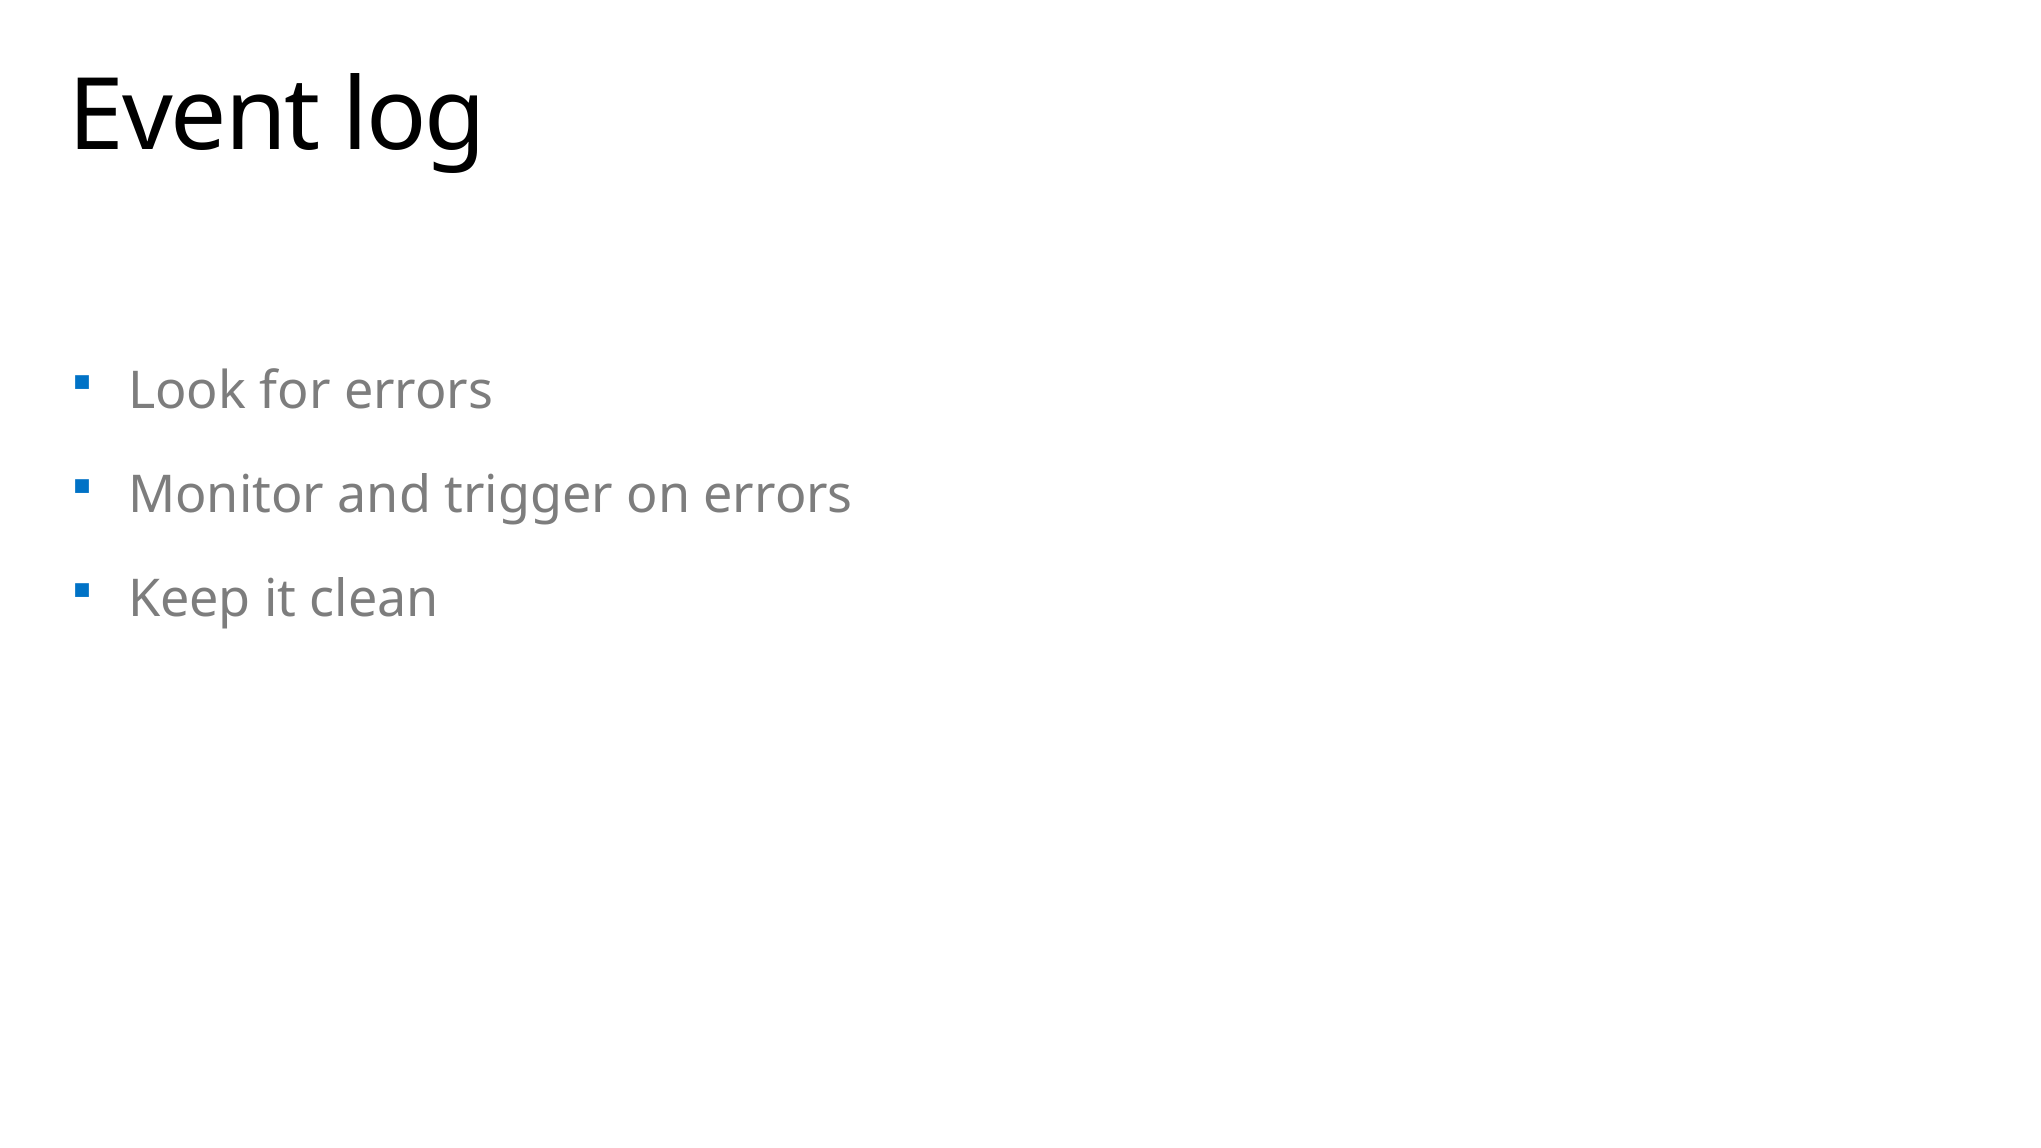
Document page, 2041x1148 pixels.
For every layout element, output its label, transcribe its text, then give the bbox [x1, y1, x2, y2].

title Event log [45, 48, 1964, 243]
list Look for errors Monitor and trigger on errors Keep it clean [71, 325, 1938, 999]
